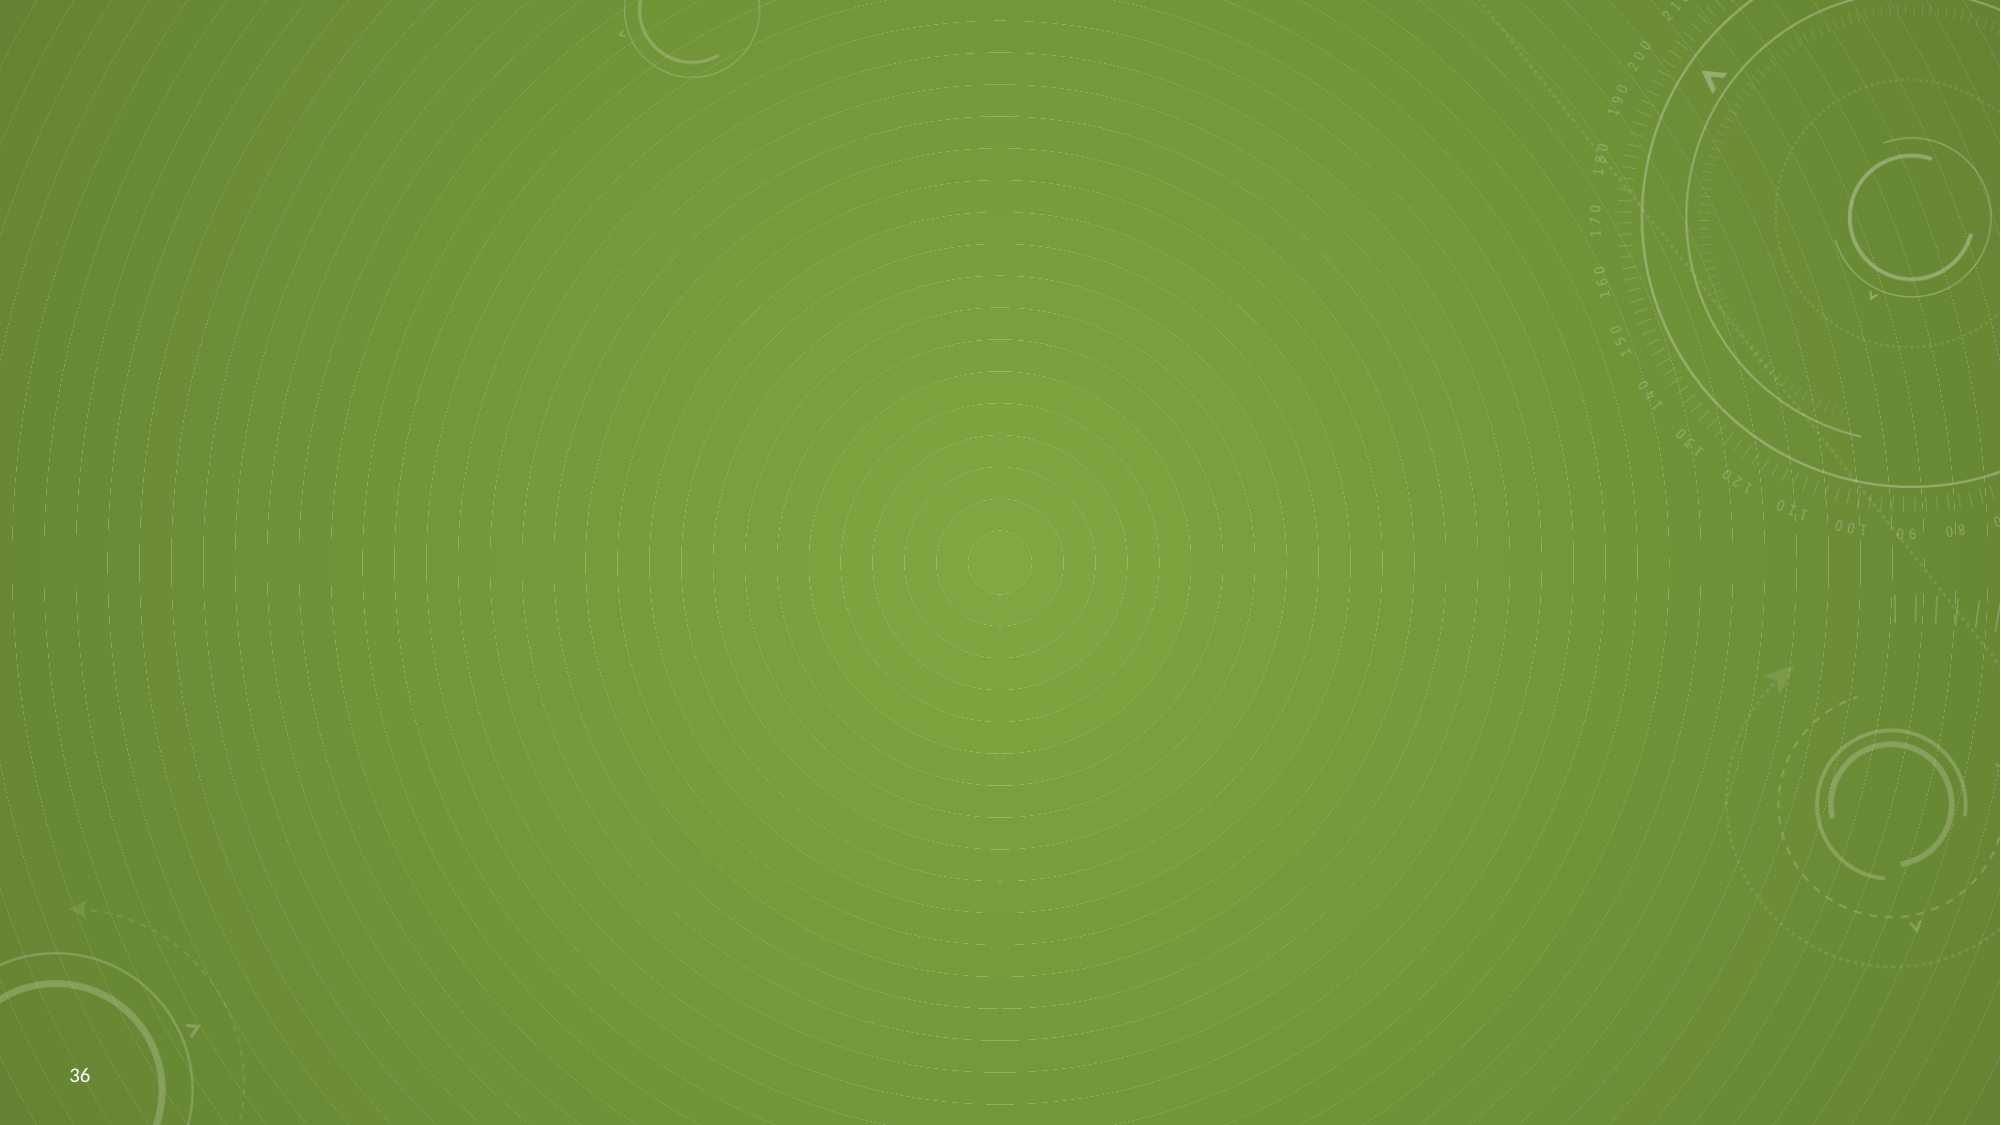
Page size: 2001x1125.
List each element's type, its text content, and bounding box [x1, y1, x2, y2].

picture [0, 0, 2000, 1125]
slide_number 36 [14, 1043, 106, 1106]
